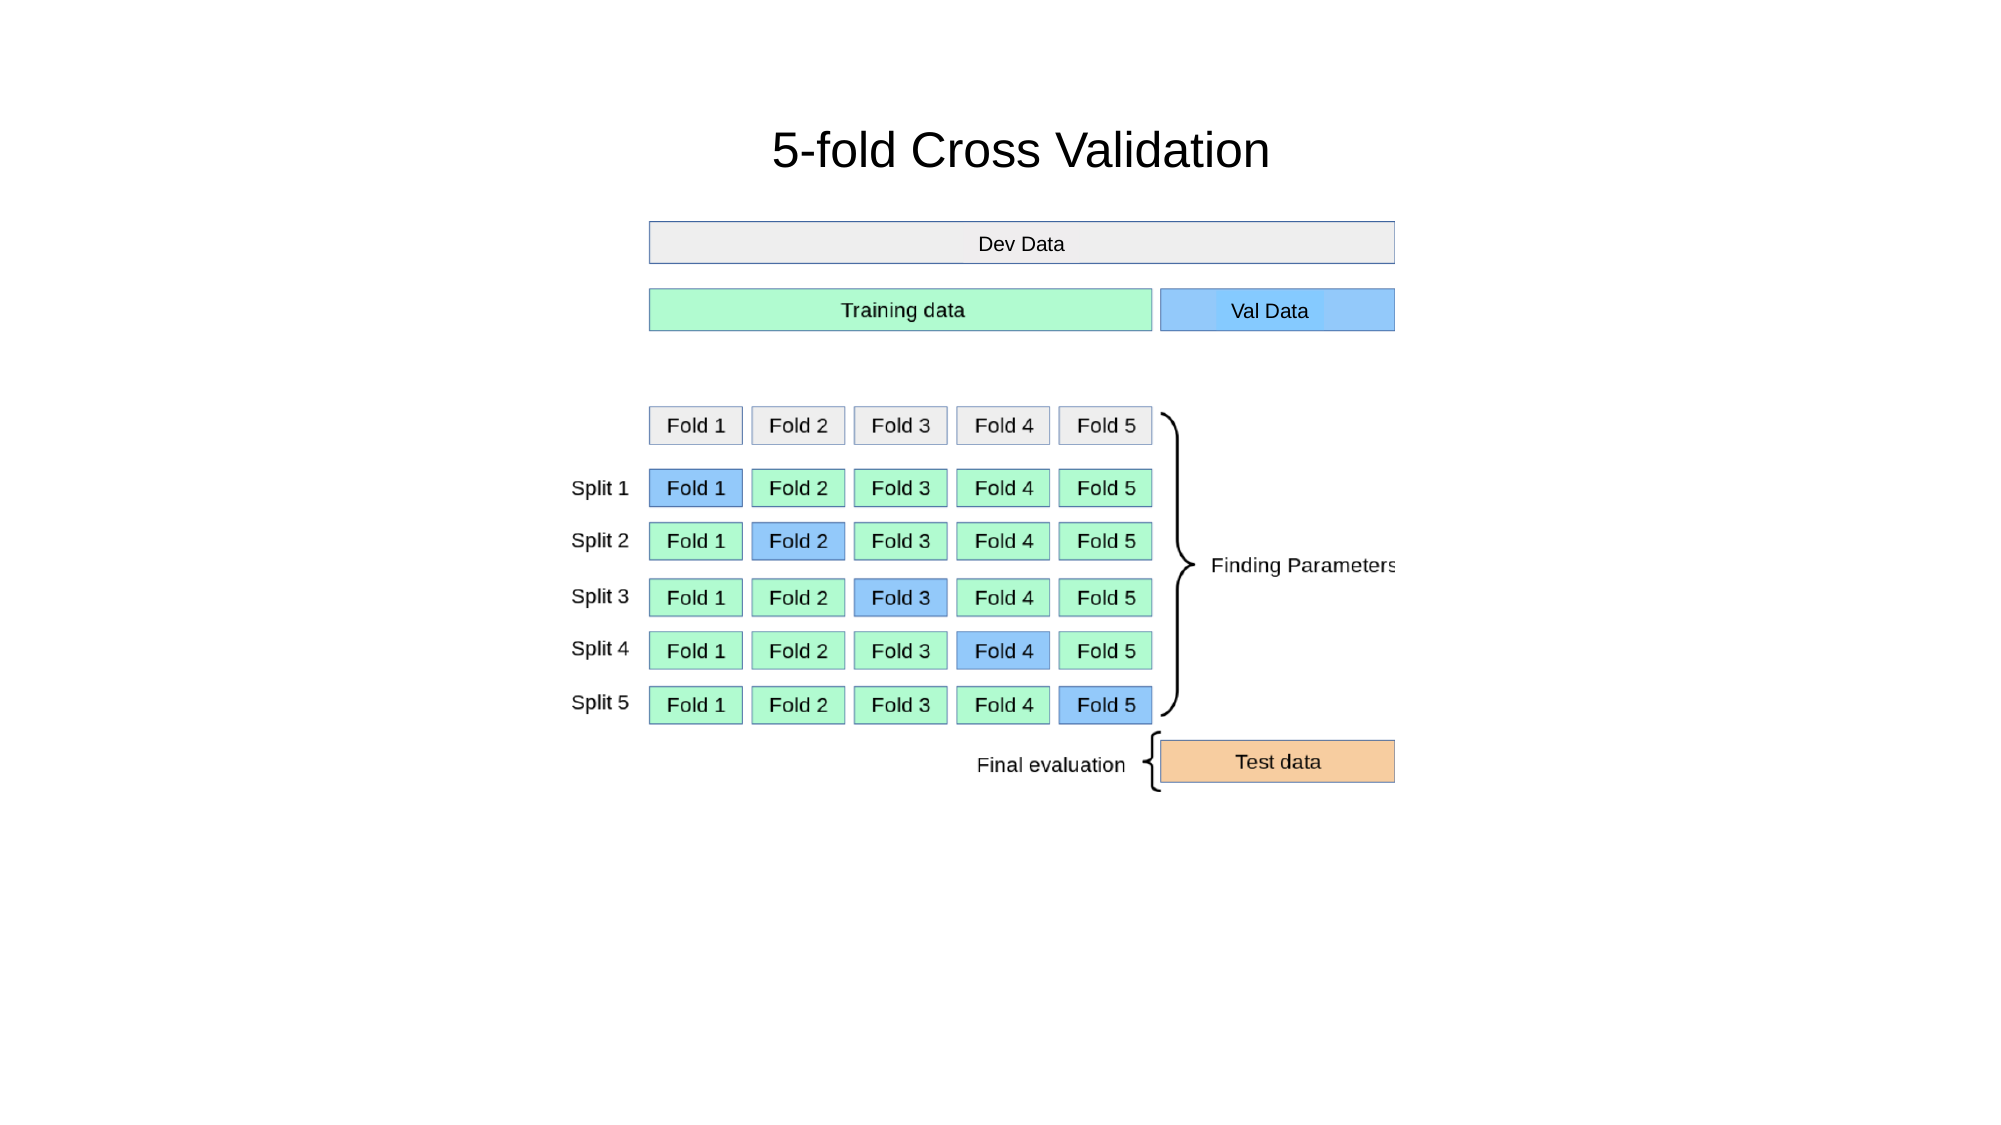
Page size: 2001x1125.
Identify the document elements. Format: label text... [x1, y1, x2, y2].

picture [34, 210, 1967, 810]
text_box 5-fold Cross Validation [757, 110, 1286, 186]
